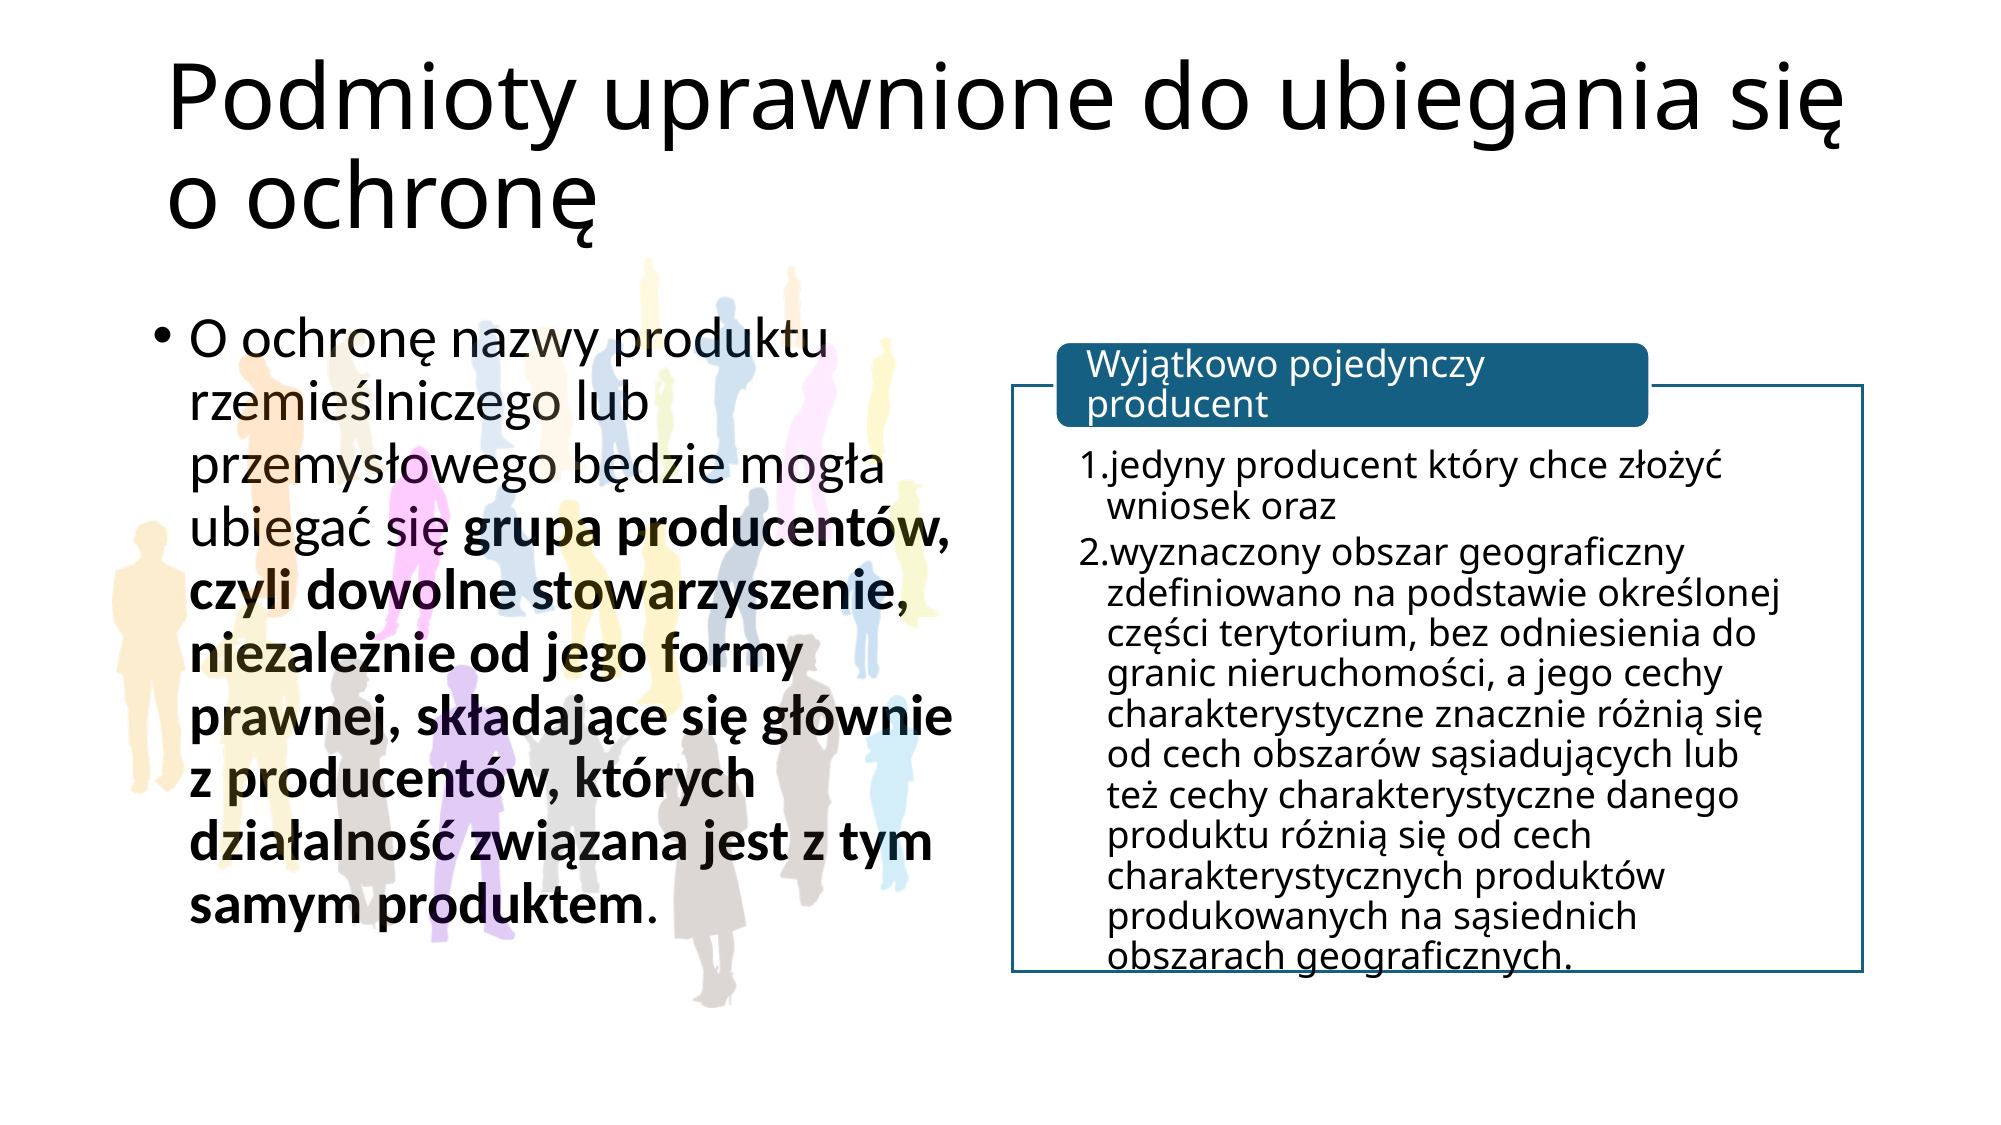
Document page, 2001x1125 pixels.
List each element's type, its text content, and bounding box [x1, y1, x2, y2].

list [1011, 298, 1863, 1014]
picture [111, 257, 941, 1009]
title Podmioty uprawnione do ubiegania się o ochronę [150, 40, 1875, 258]
list O ochronę nazwy produktu rzemieślniczego lub przemysłowego będzie mogła ubiegać się grupa producentów, czyli dowolne stowarzyszenie, niezależnie od jego formy prawnej, składające się głównie z producentów, których działalność związana jest z tym samym produktem. [137, 299, 988, 1014]
